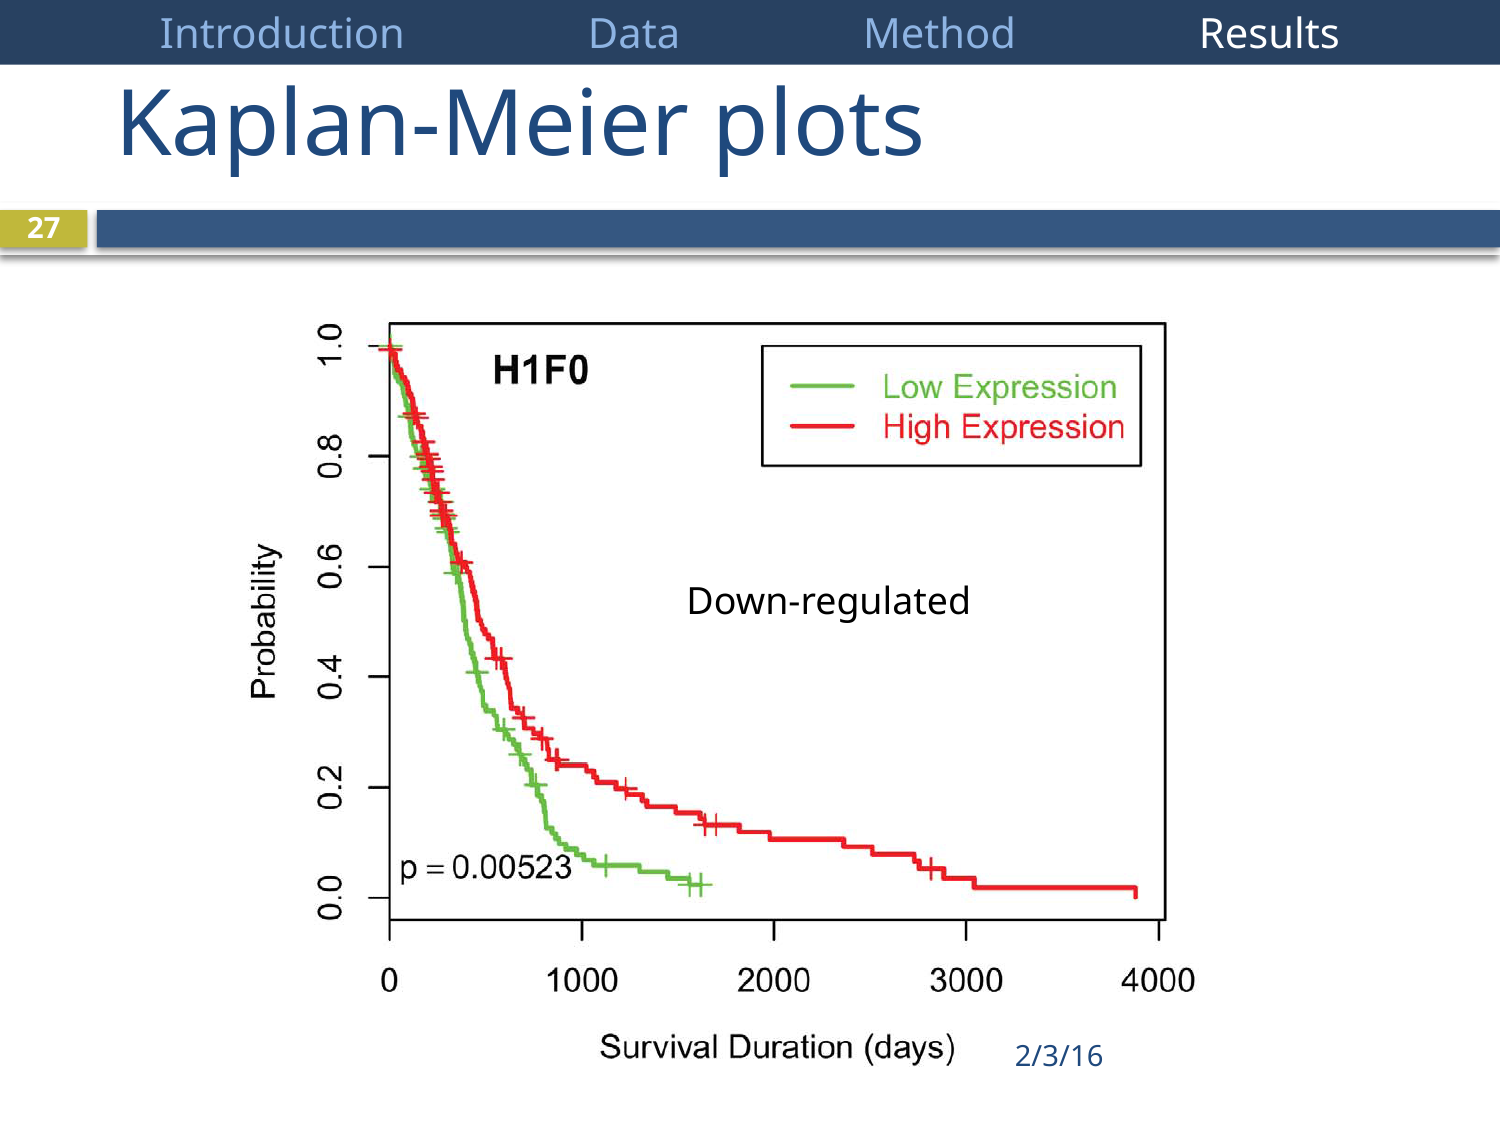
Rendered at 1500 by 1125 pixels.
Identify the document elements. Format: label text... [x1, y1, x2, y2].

title Kaplan-Meier plots [100, 65, 1438, 200]
slide_number 26 [0, 208, 88, 249]
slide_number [999, 1025, 1438, 1085]
text_box Introduction Data Method Results [0, 0, 1500, 65]
picture [246, 281, 1204, 1069]
